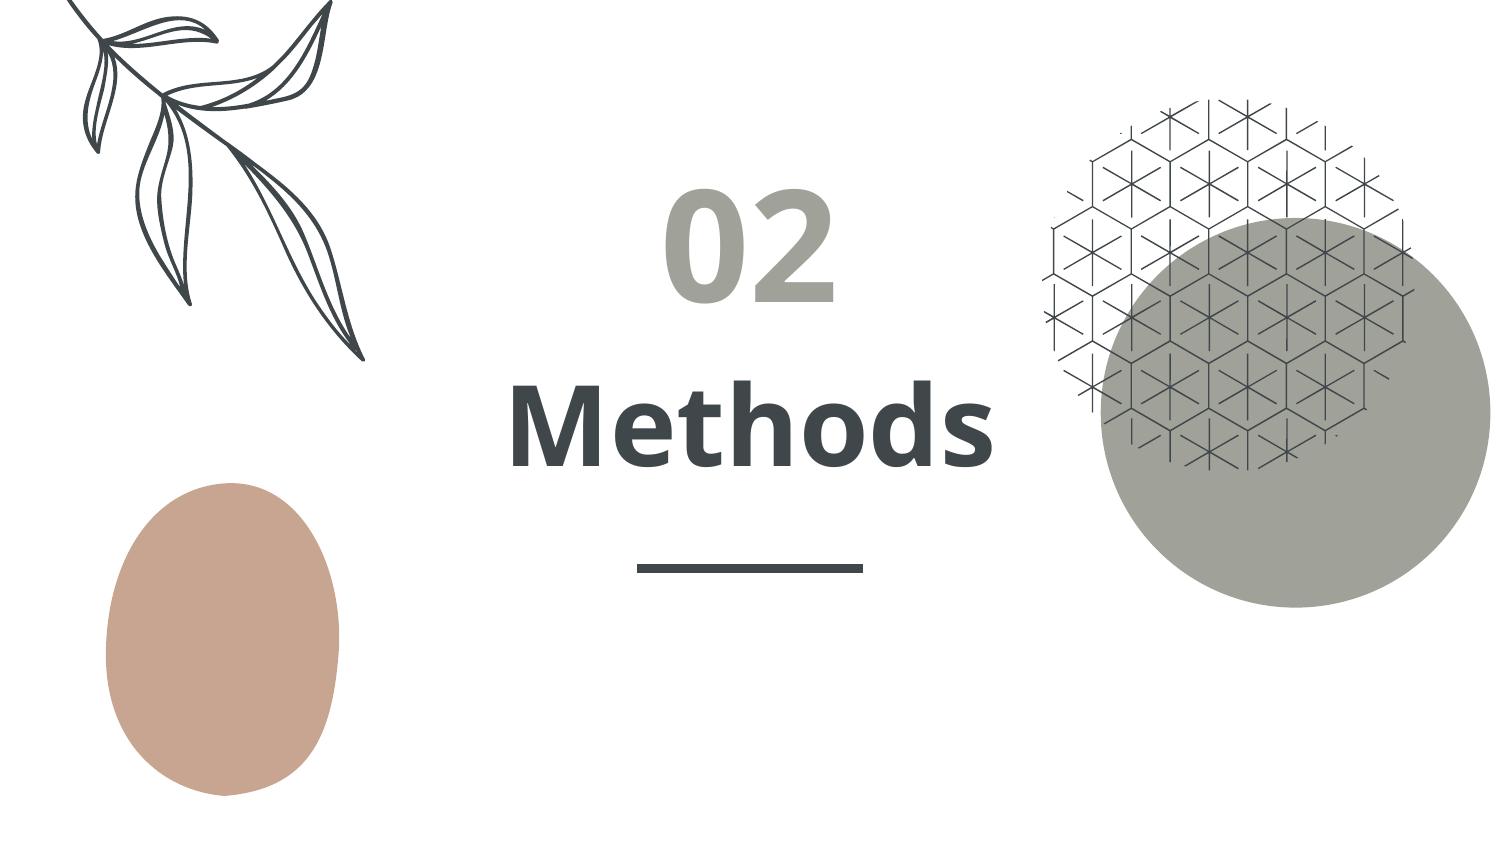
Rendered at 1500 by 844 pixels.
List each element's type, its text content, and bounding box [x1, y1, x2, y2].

text_box [636, 564, 864, 573]
title Methods [331, 350, 1169, 521]
title 02 [331, 150, 1169, 350]
